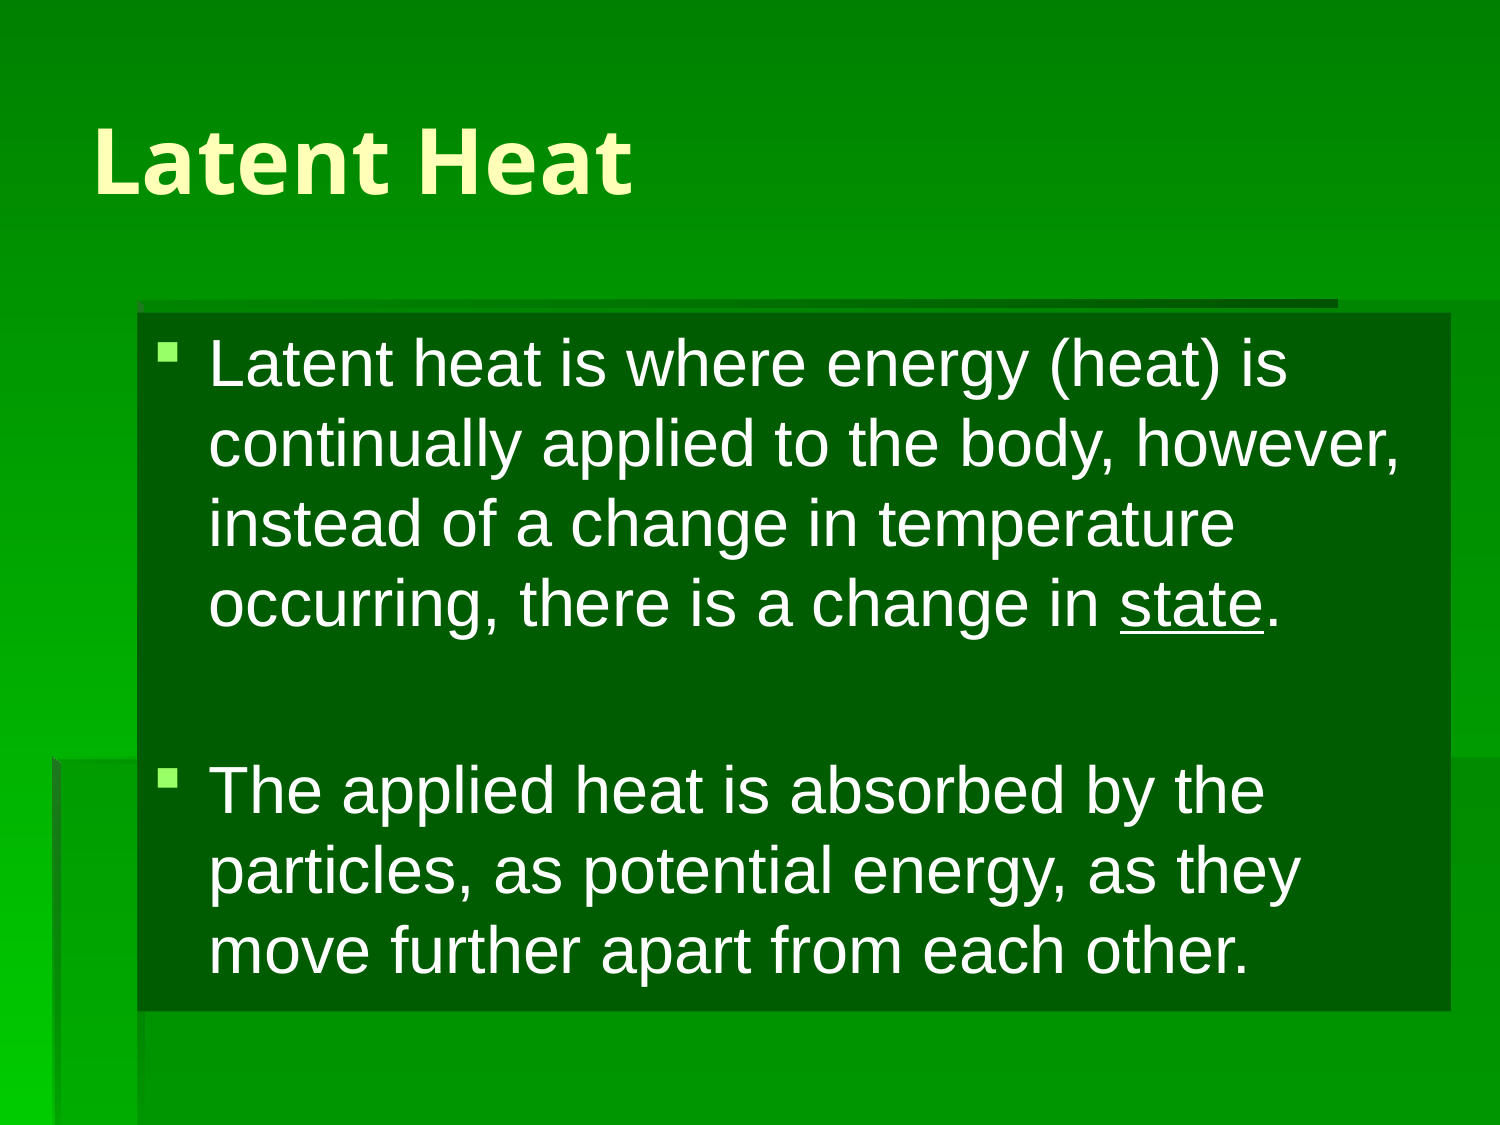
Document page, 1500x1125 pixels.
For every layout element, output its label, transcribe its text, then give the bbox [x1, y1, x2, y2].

list Latent heat is where energy (heat) is continually applied to the body, however, instead of a change in temperature occurring, there is a change in state. The applied heat is absorbed by the particles, as potential energy, as they move further apart from each other. [137, 312, 1452, 1012]
title Latent Heat [74, 39, 1451, 276]
